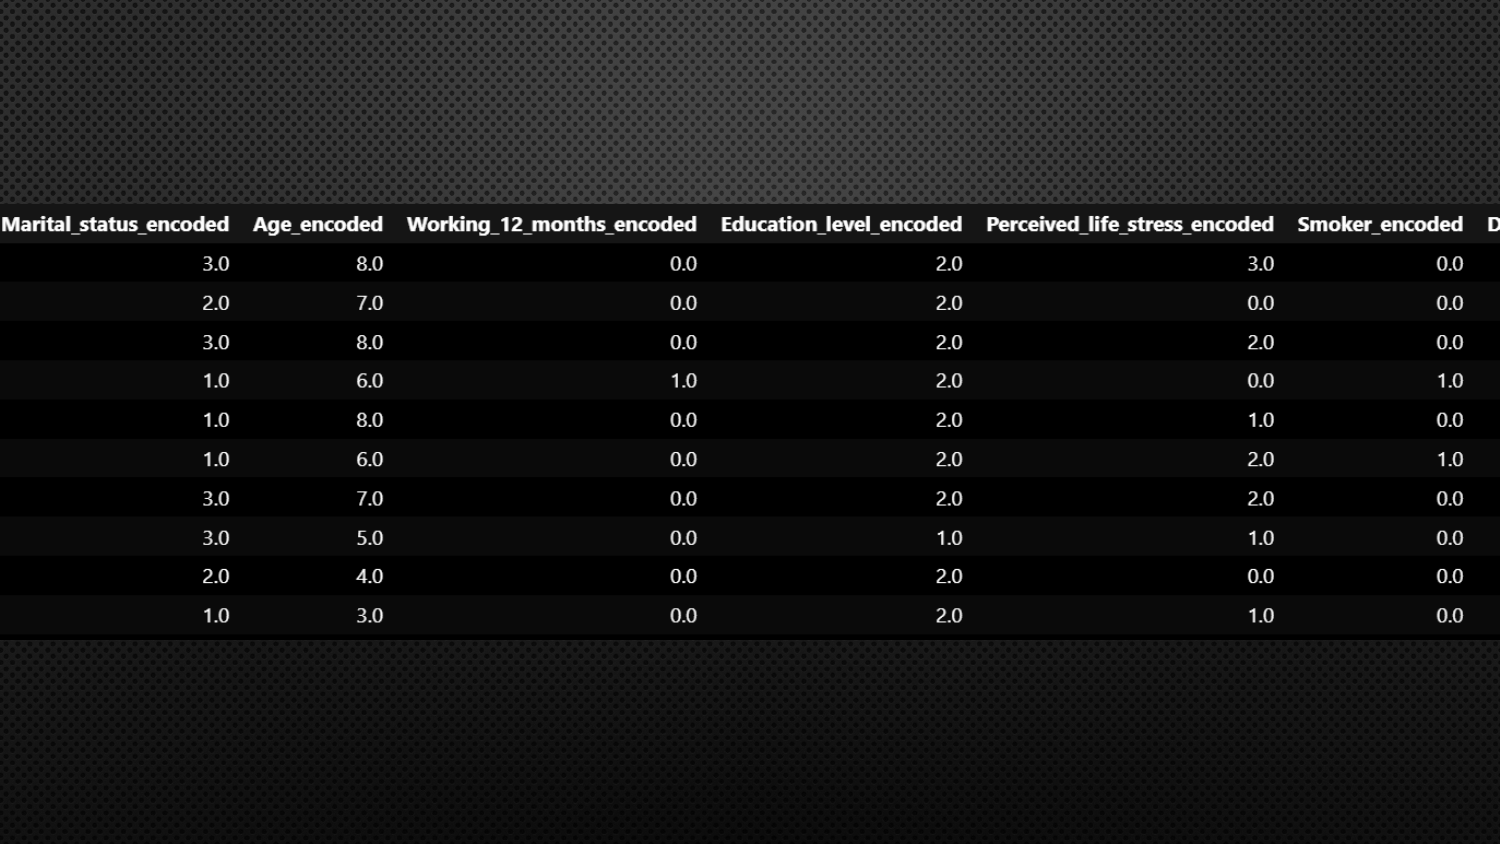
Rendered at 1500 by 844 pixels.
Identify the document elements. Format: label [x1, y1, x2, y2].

picture [0, 203, 1500, 640]
